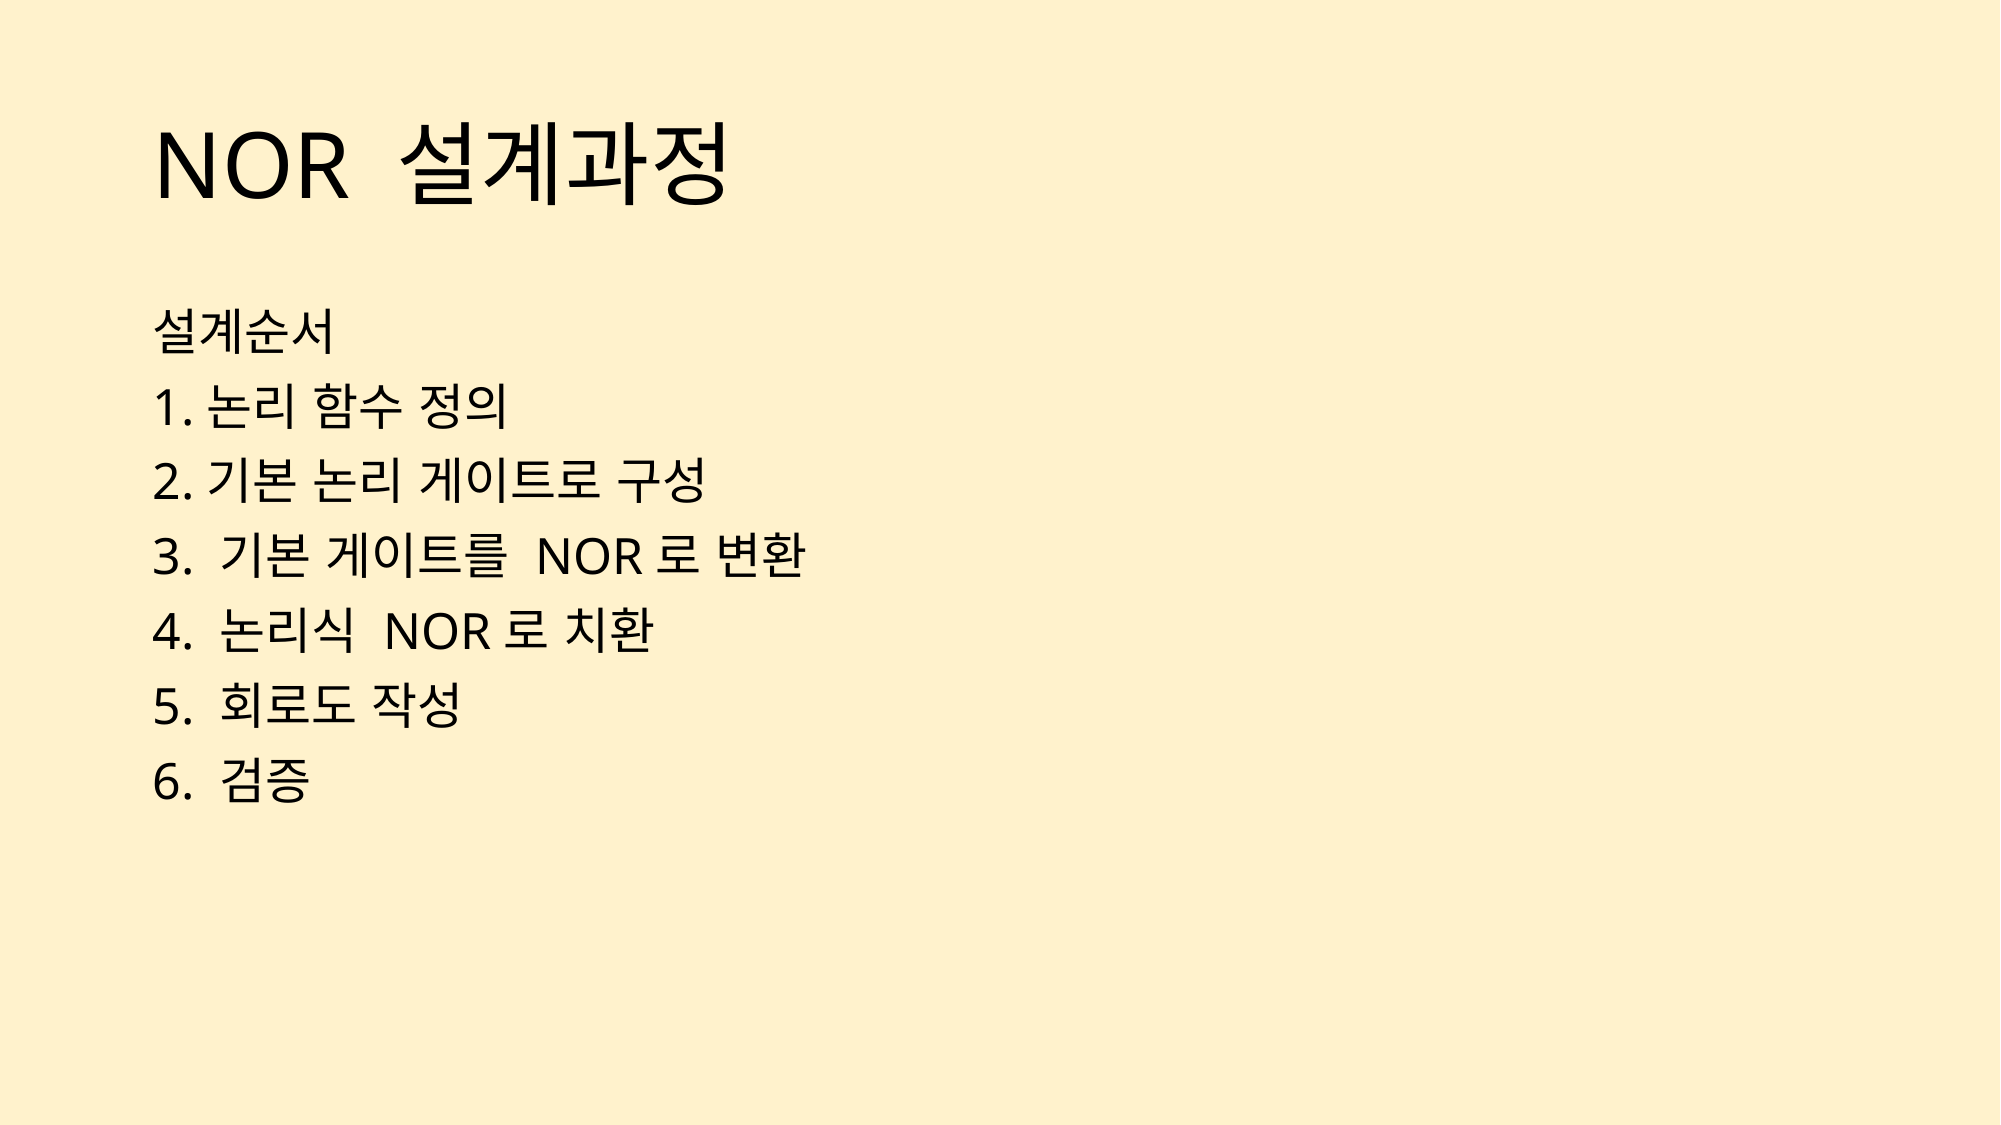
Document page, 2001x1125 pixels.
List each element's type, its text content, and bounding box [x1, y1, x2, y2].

list 설계순서 1.논리 함수 정의 2.기본 논리 게이트로 구성 3. 기본 게이트를 NOR로 변환 4. 논리식 NOR로 치환 5. 회로도 작성 6. 검증 [137, 299, 1863, 1014]
title NOR 설계과정 [137, 59, 1863, 278]
